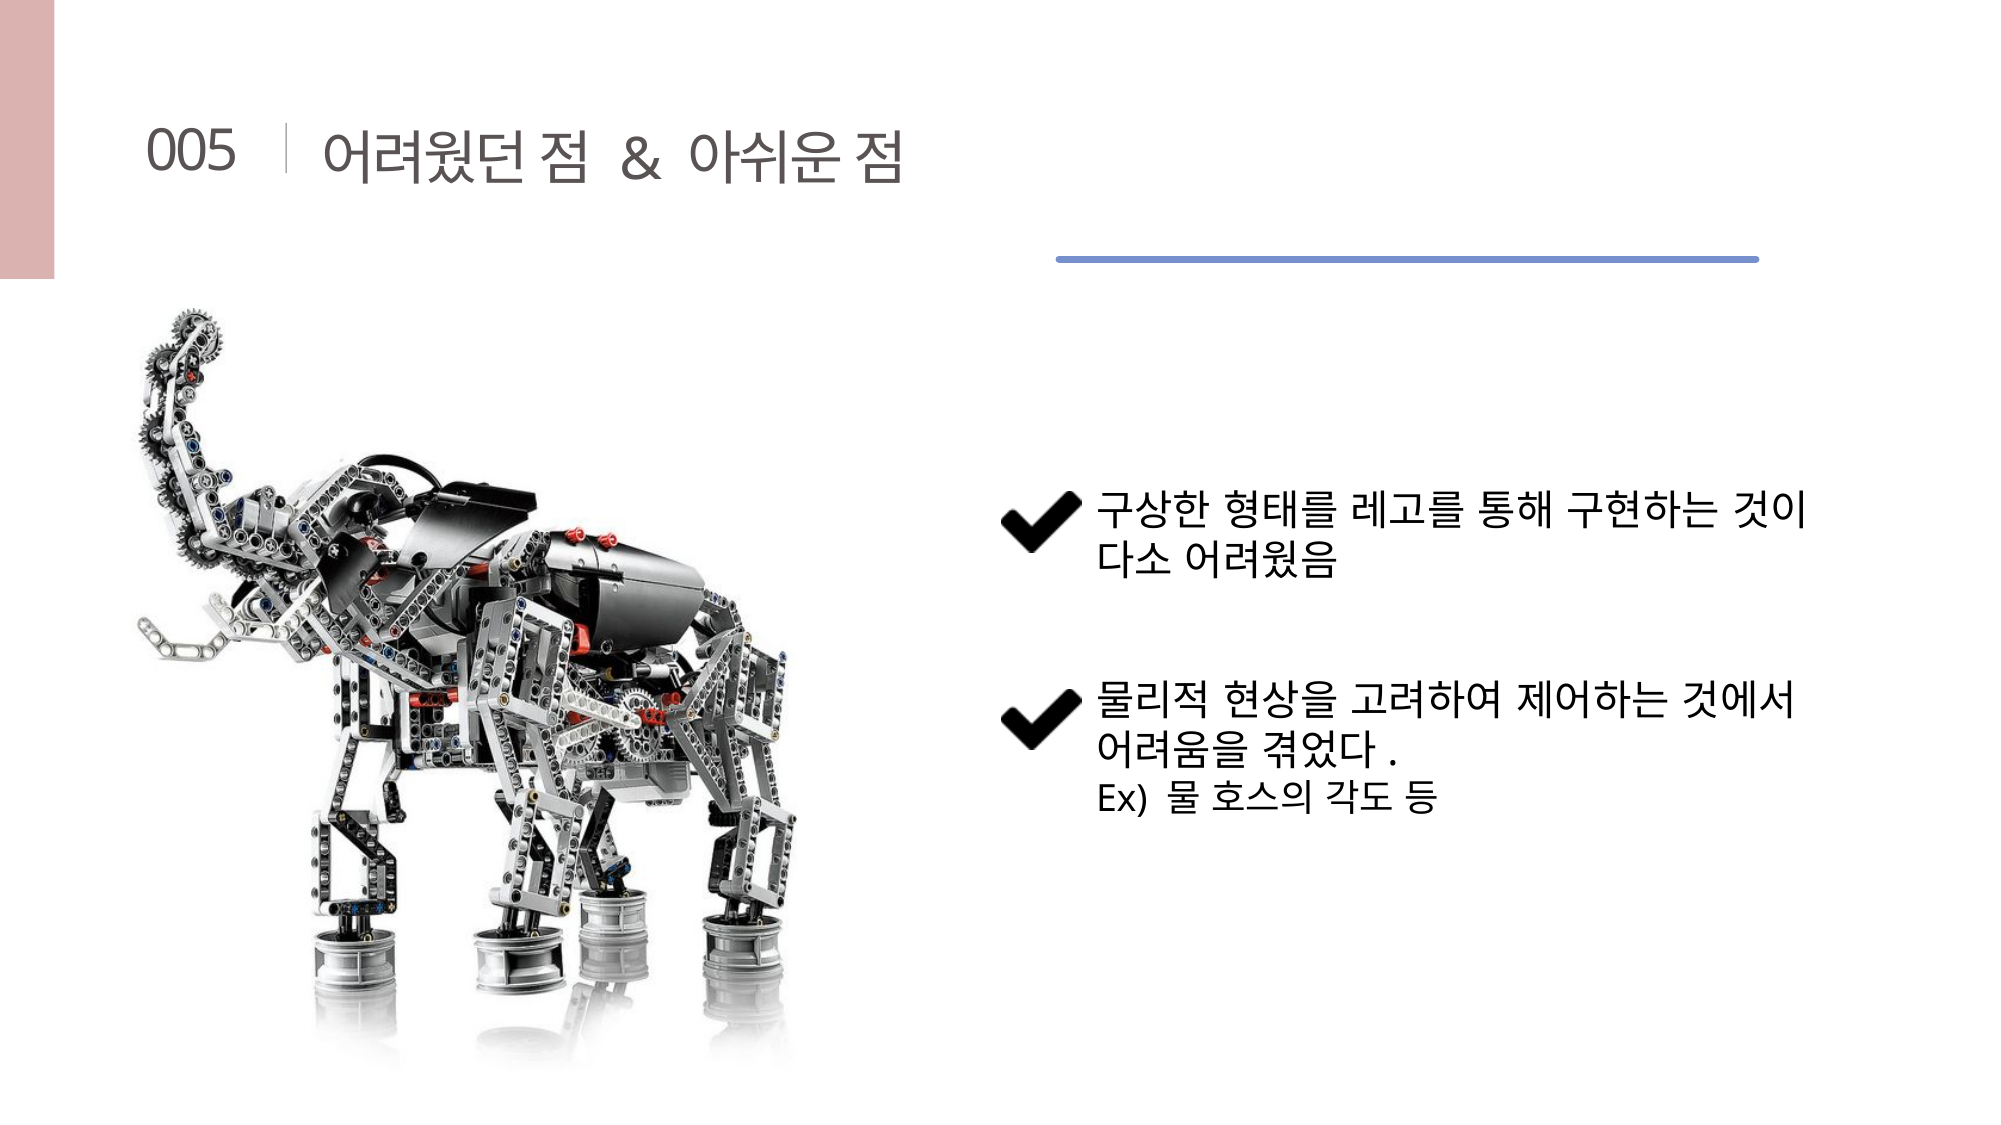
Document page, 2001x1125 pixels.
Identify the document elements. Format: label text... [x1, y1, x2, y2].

picture [130, 307, 797, 1071]
picture [1001, 491, 1082, 553]
text_box 어려웠던 점 & 아쉬운 점 [306, 121, 1002, 201]
list 005 [130, 112, 306, 191]
text_box 구상한 형태를 레고를 통해 구현하는 것이 다소 어려웠음 물리적 현상을 고려하여 제어하는 것에서 어려움을 겪었다. Ex) 물 호스의 각도 등 [1081, 476, 1898, 826]
picture [1001, 689, 1082, 750]
